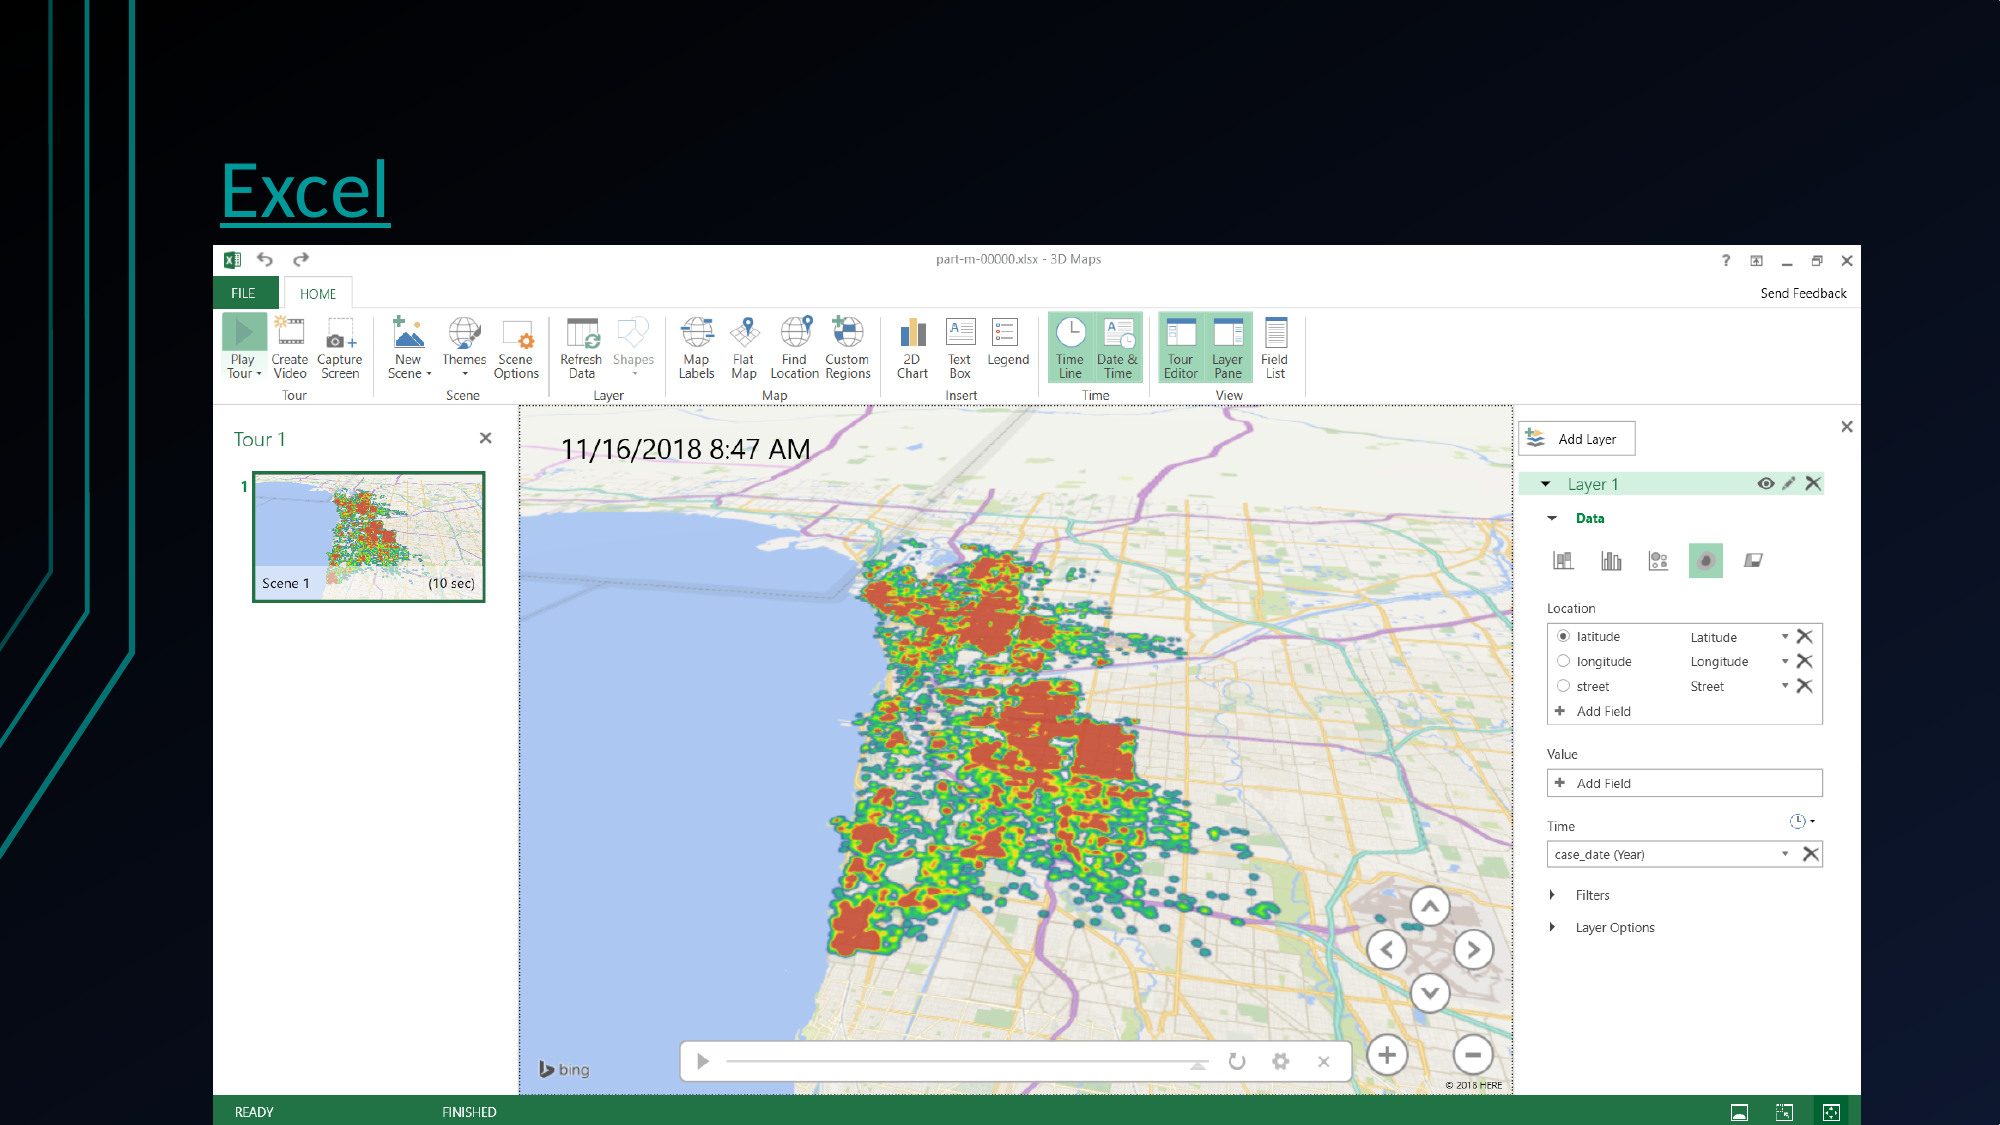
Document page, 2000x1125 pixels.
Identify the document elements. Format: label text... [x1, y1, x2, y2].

picture [213, 245, 1861, 1125]
title Excel [199, 45, 1900, 246]
